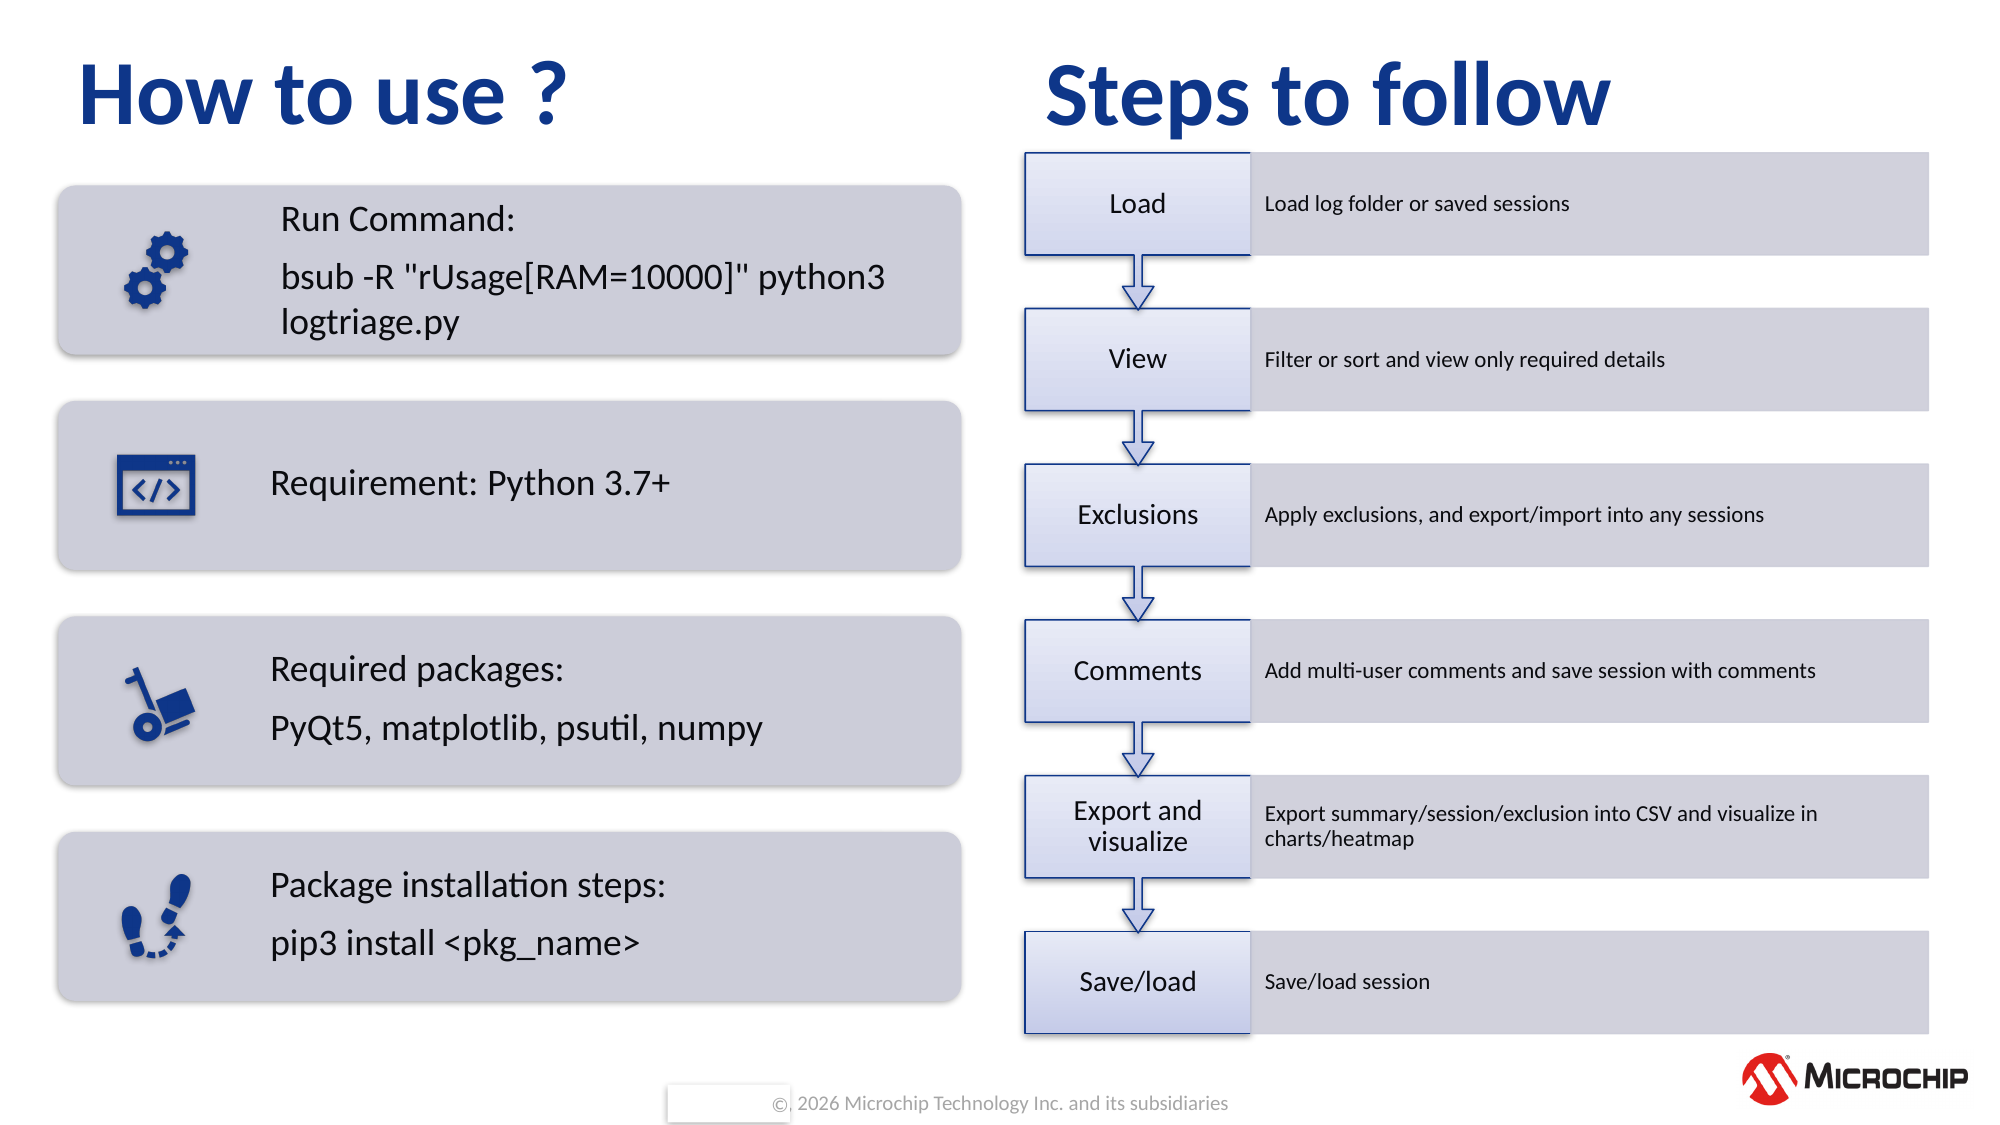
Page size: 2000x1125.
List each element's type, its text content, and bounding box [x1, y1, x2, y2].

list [1024, 152, 1929, 1035]
title Steps to follow [1025, 23, 1929, 151]
text_box How to use ? [58, 22, 962, 151]
picture [1736, 1049, 1974, 1109]
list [58, 152, 962, 1035]
